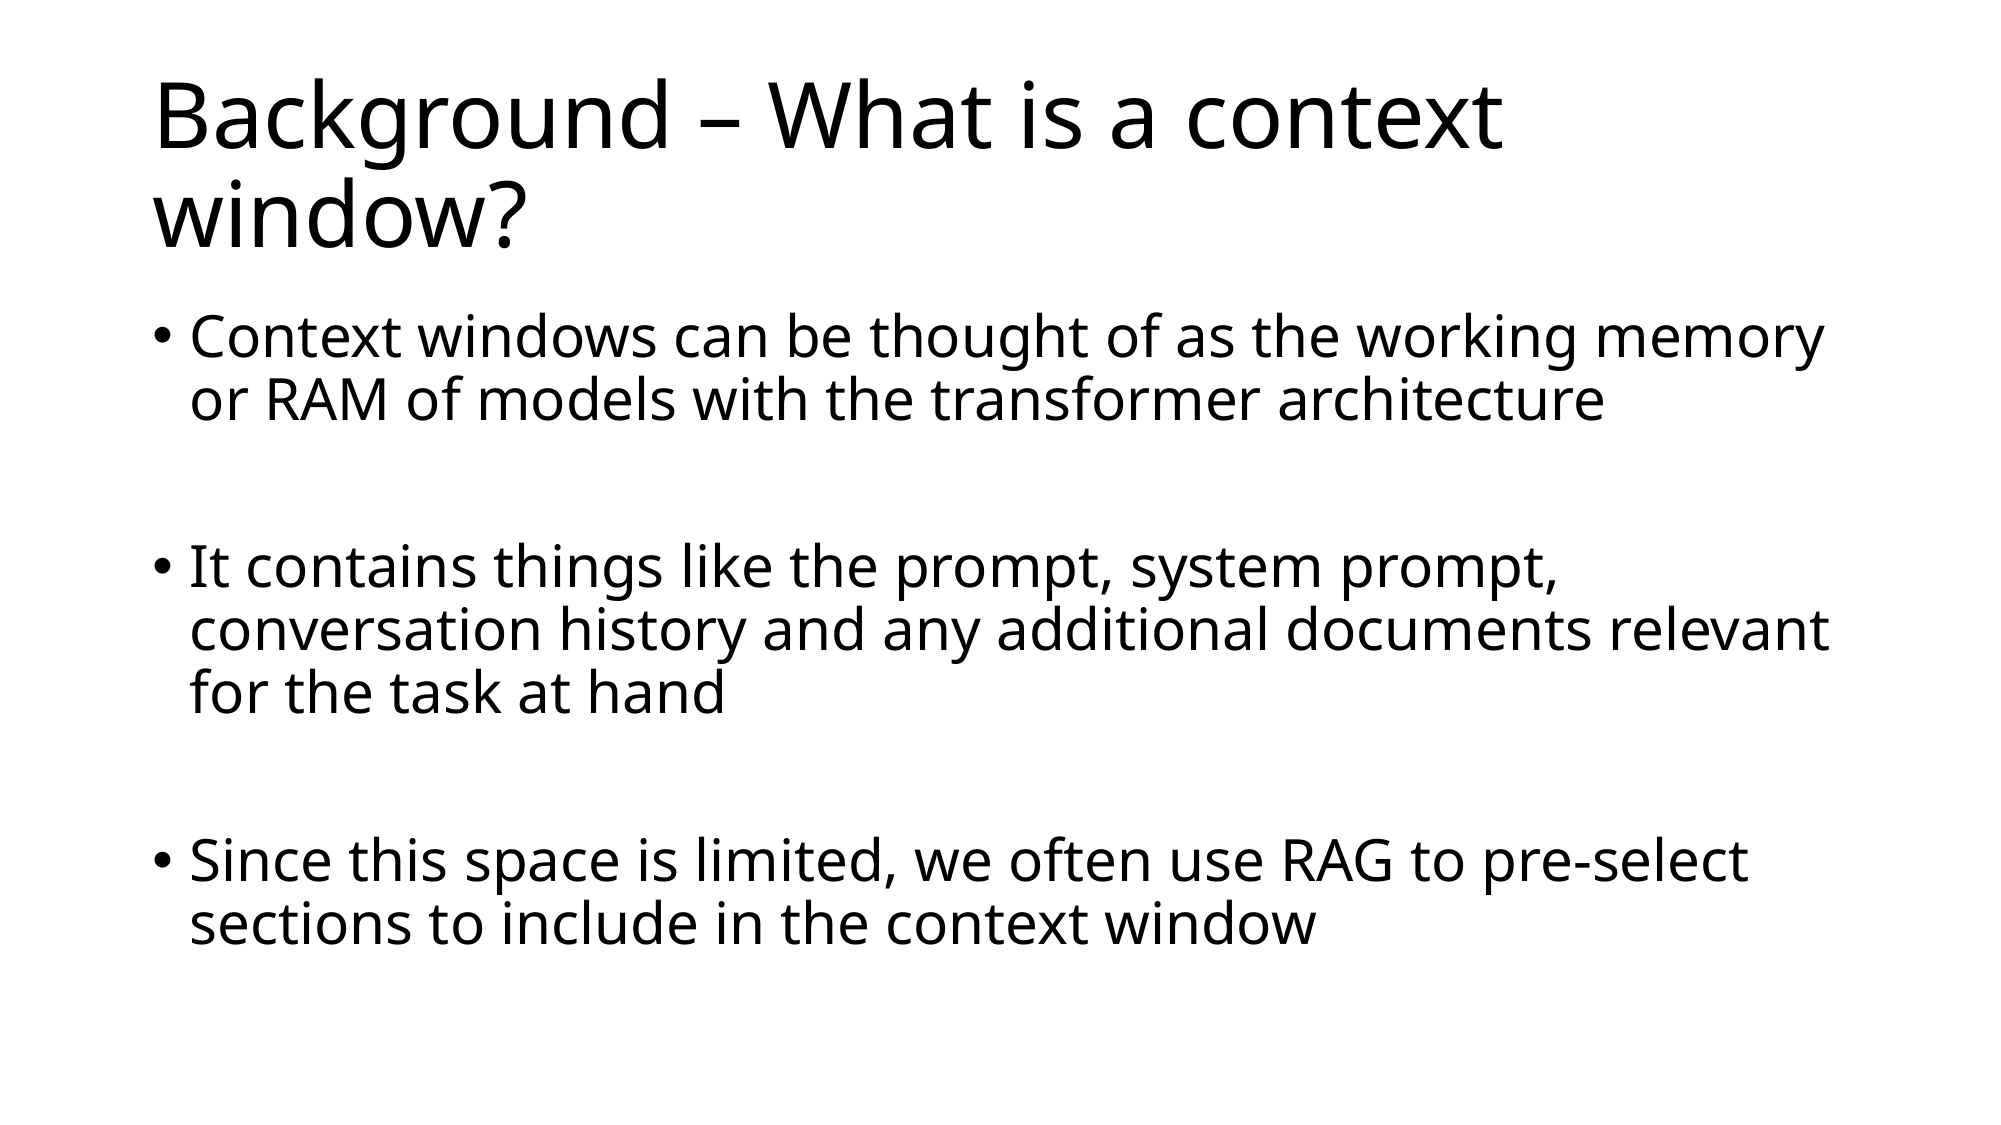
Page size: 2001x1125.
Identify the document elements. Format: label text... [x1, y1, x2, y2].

title Background – What is a context window? [137, 59, 1863, 278]
list Context windows can be thought of as the working memory or RAM of models with the transformer architecture It contains things like the prompt, system prompt, conversation history and any additional documents relevant for the task at hand Since this space is limited, we often use RAG to pre-select sections to include in the context window [137, 299, 1863, 1014]
